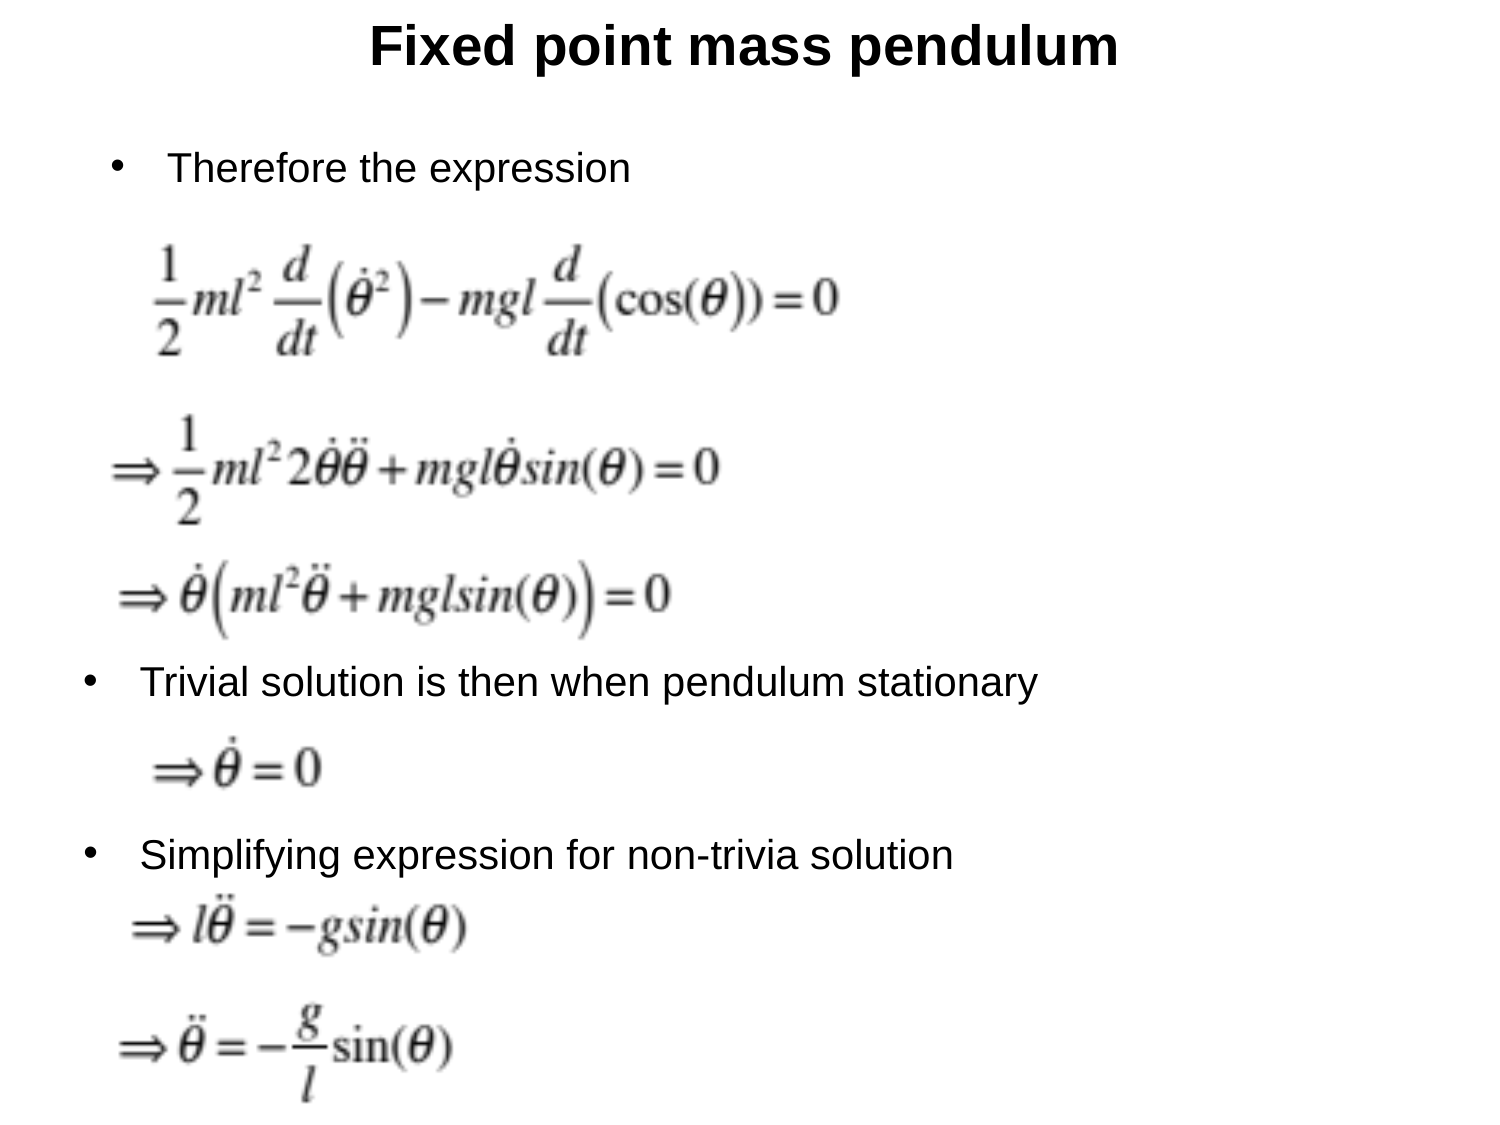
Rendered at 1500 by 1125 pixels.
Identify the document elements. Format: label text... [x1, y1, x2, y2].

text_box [114, 979, 460, 1111]
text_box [147, 232, 844, 364]
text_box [105, 402, 726, 534]
text_box Trivial solution is then when pendulum stationary [68, 647, 1222, 713]
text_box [126, 885, 474, 962]
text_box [114, 551, 676, 645]
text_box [147, 727, 326, 795]
text_box Fixed point mass pendulum [169, 0, 1320, 85]
text_box Simplifying expression for non-trivia solution [68, 820, 1044, 885]
text_box Therefore the expression [95, 133, 803, 199]
